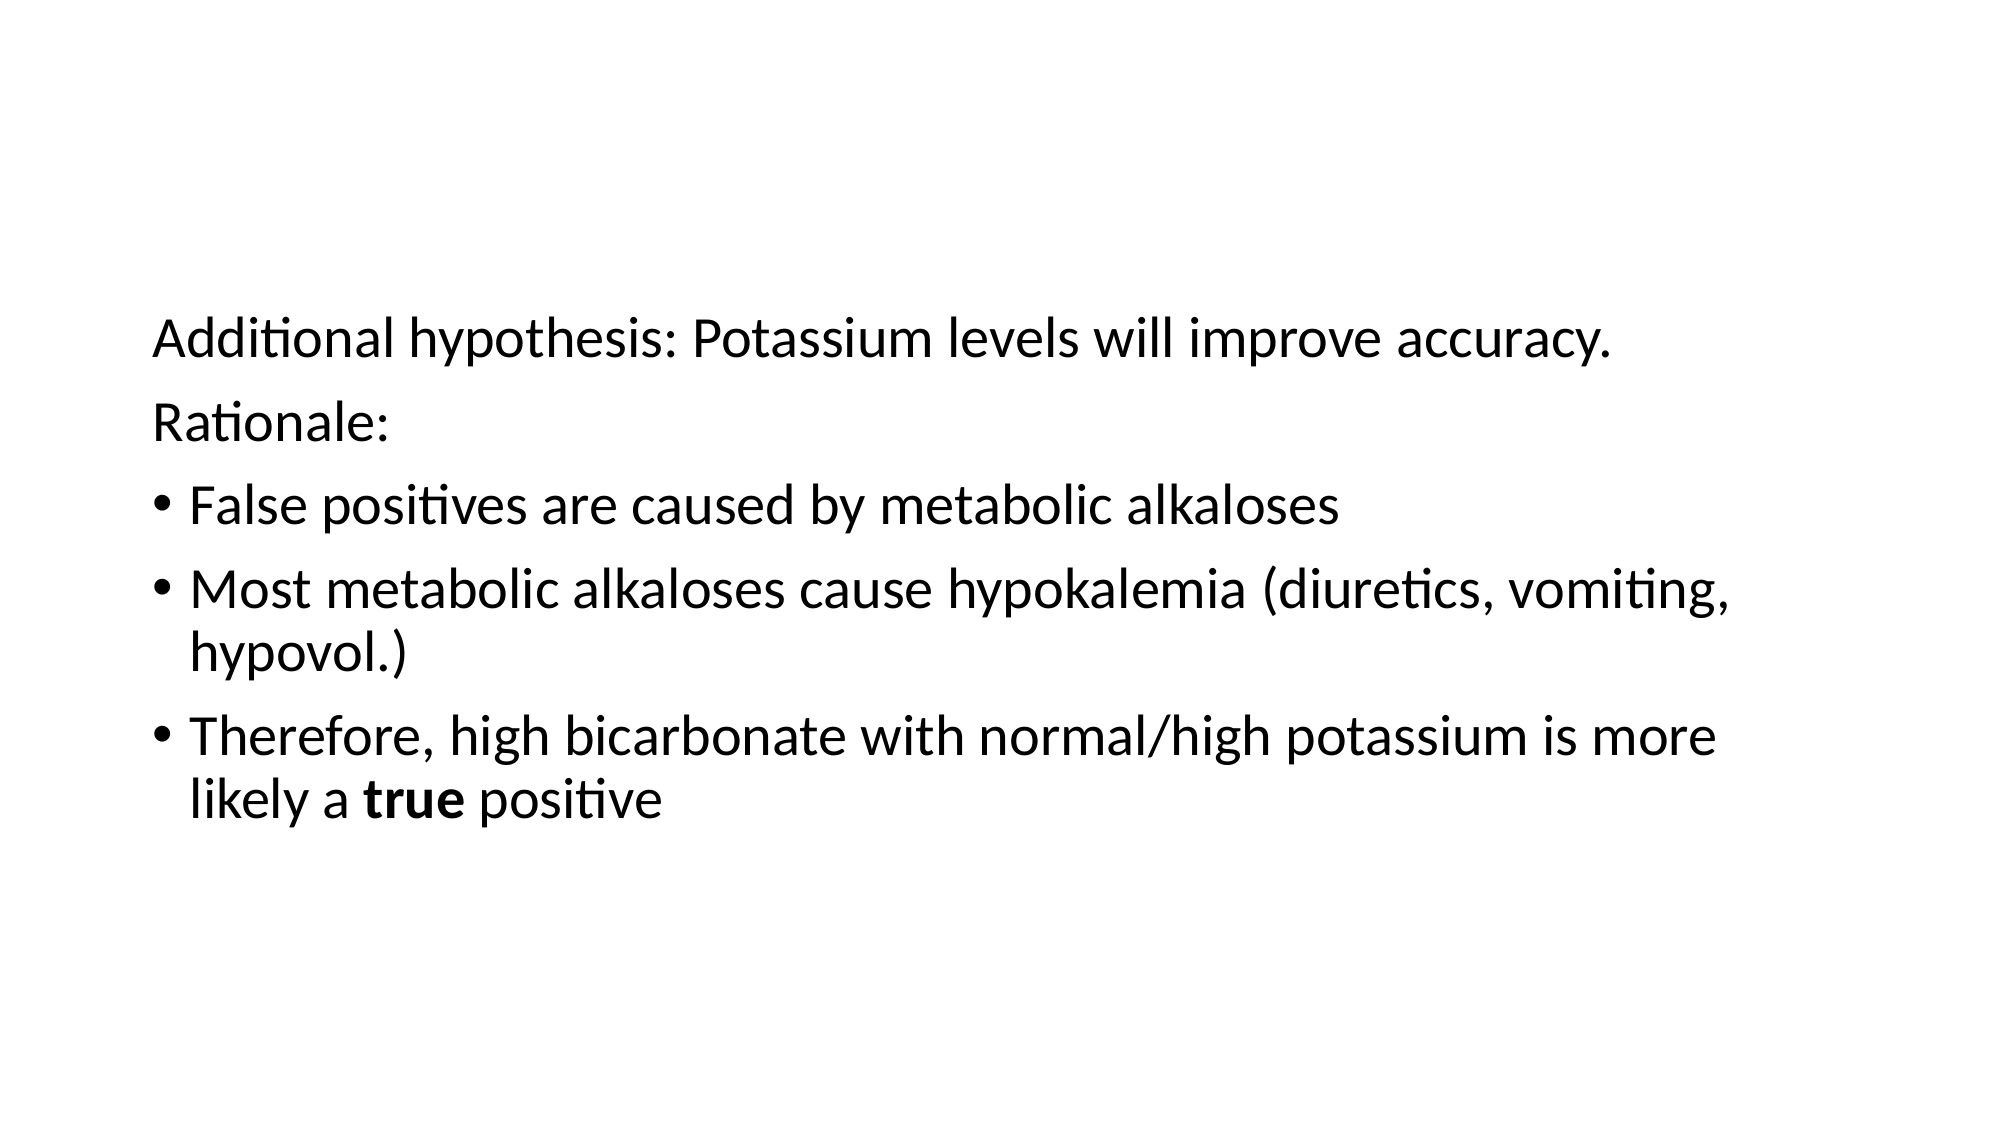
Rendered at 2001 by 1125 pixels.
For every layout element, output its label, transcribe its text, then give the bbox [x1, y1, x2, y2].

list Additional hypothesis: Potassium levels will improve accuracy. Rationale: False positives are caused by metabolic alkaloses Most metabolic alkaloses cause hypokalemia (diuretics, vomiting, hypovol.) Therefore, high bicarbonate with normal/high potassium is more likely a true positive [137, 299, 1863, 1014]
